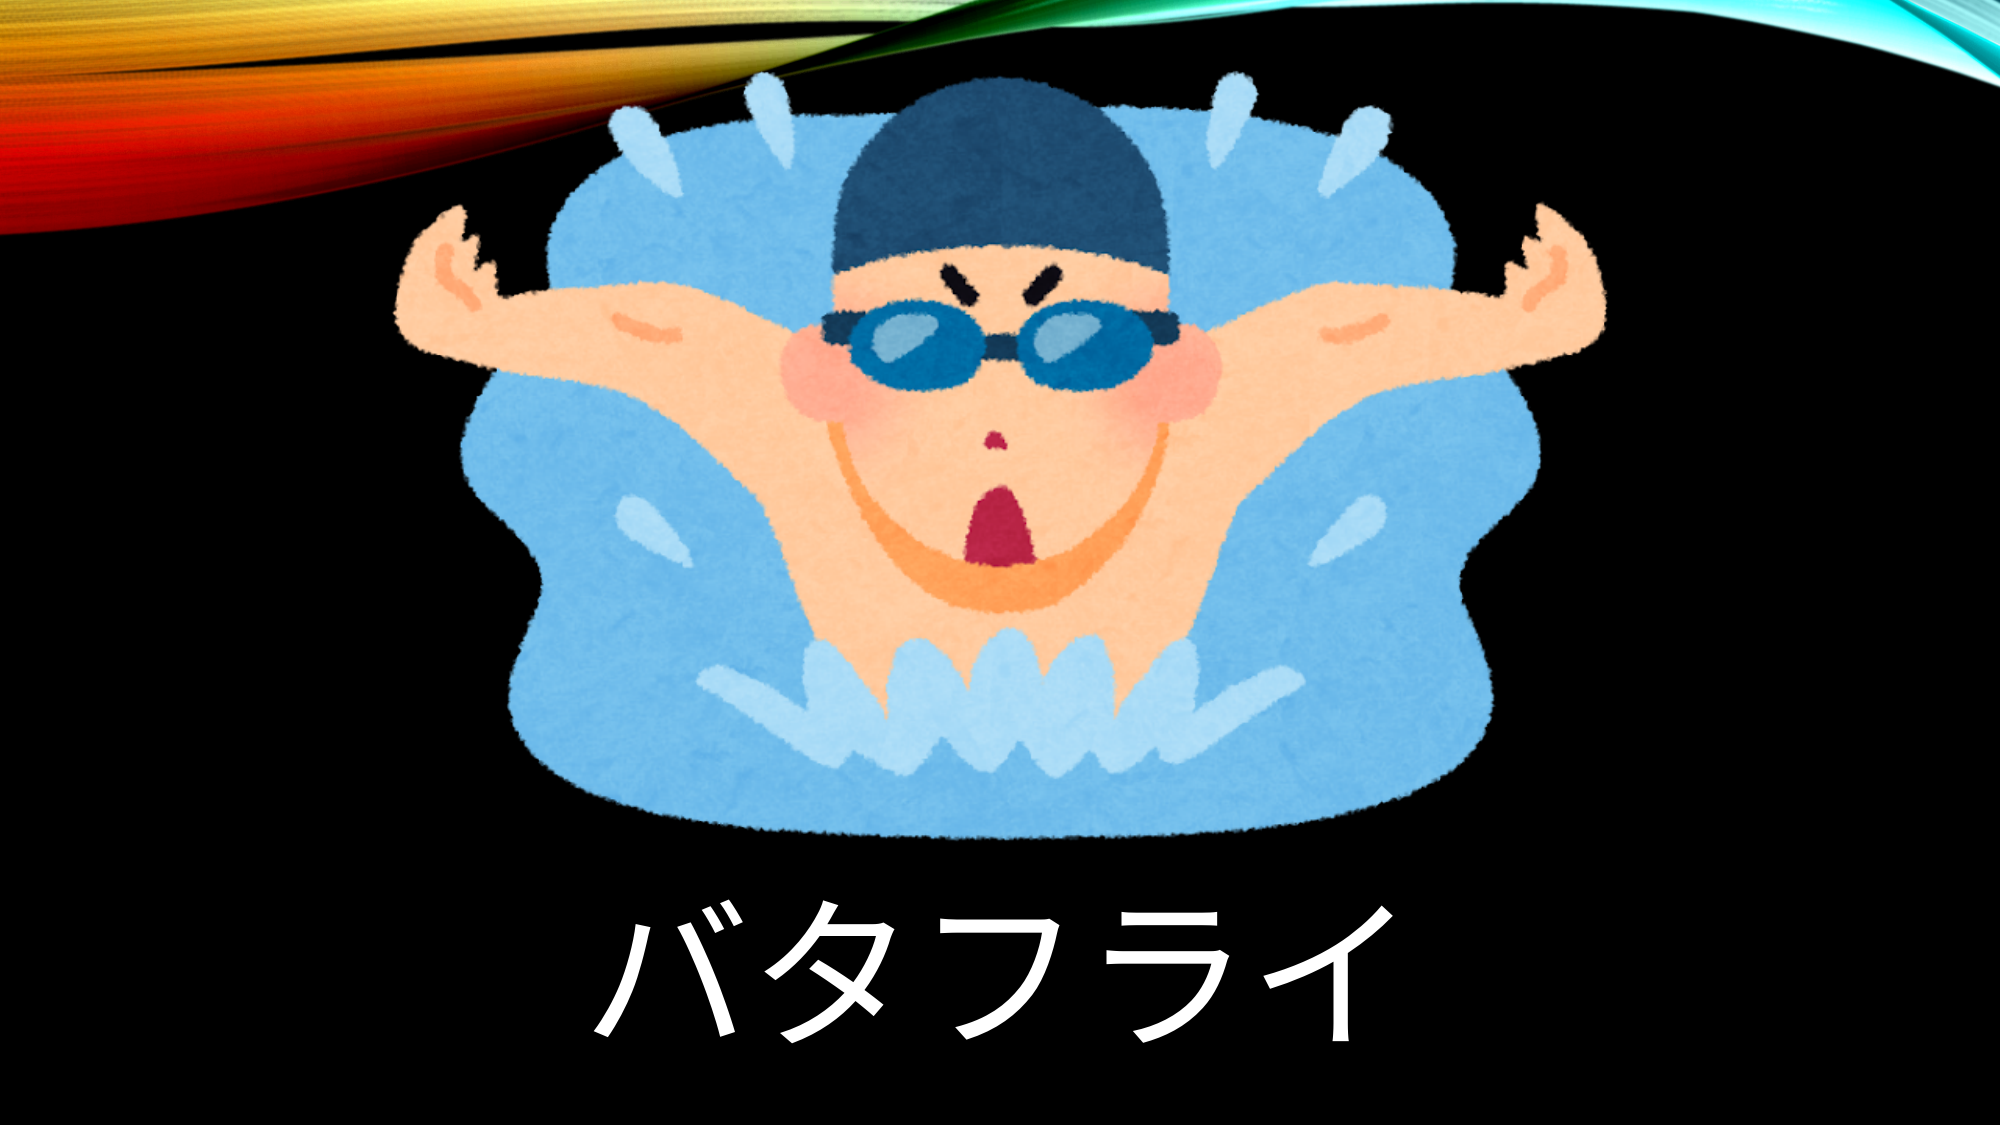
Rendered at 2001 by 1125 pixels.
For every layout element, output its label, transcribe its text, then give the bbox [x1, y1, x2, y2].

picture [0, 0, 2000, 945]
title バタフライ [293, 876, 1707, 1089]
